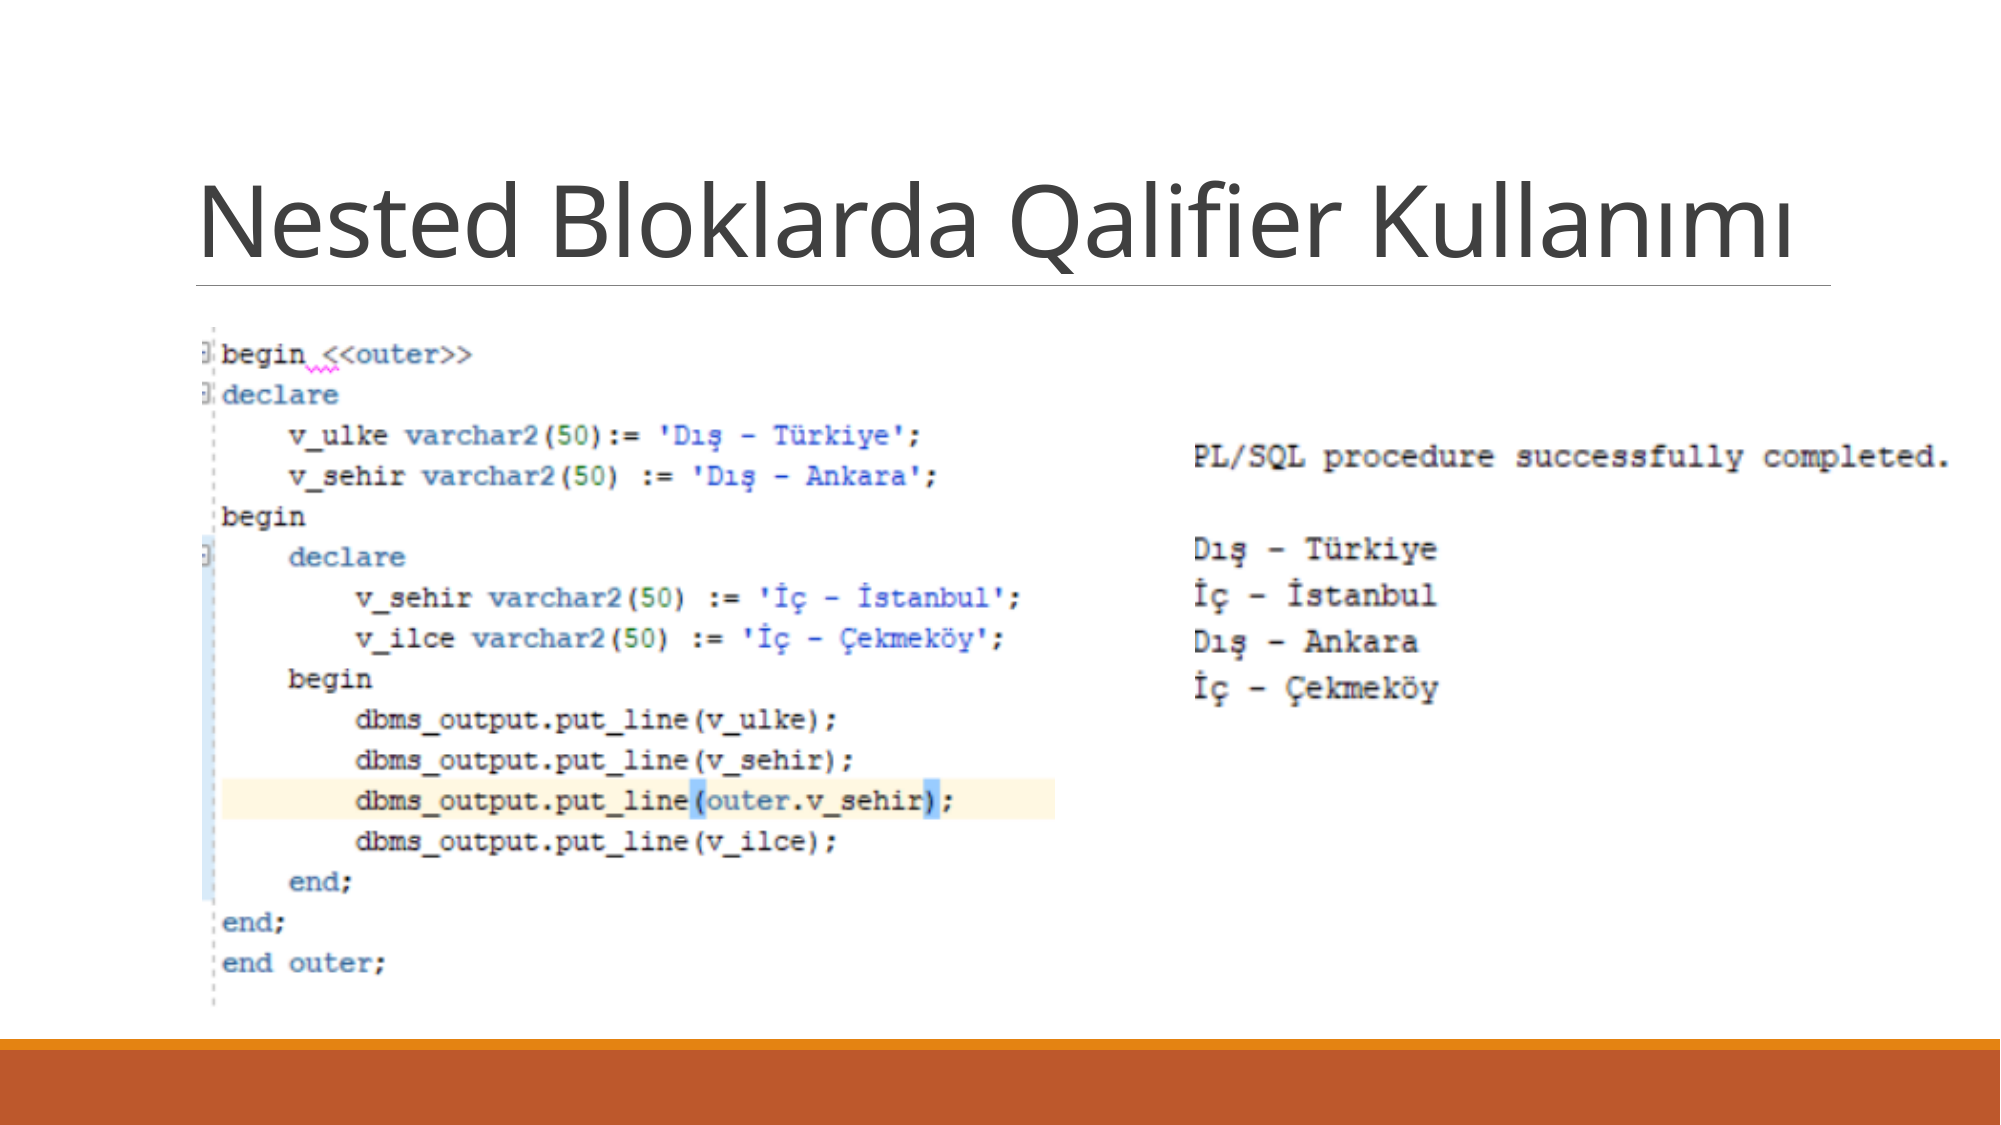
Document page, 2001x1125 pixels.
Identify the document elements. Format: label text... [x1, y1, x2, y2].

picture [1195, 363, 1987, 787]
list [201, 327, 1056, 1010]
title Nested Bloklarda Qalifier Kullanımı [180, 47, 1830, 285]
